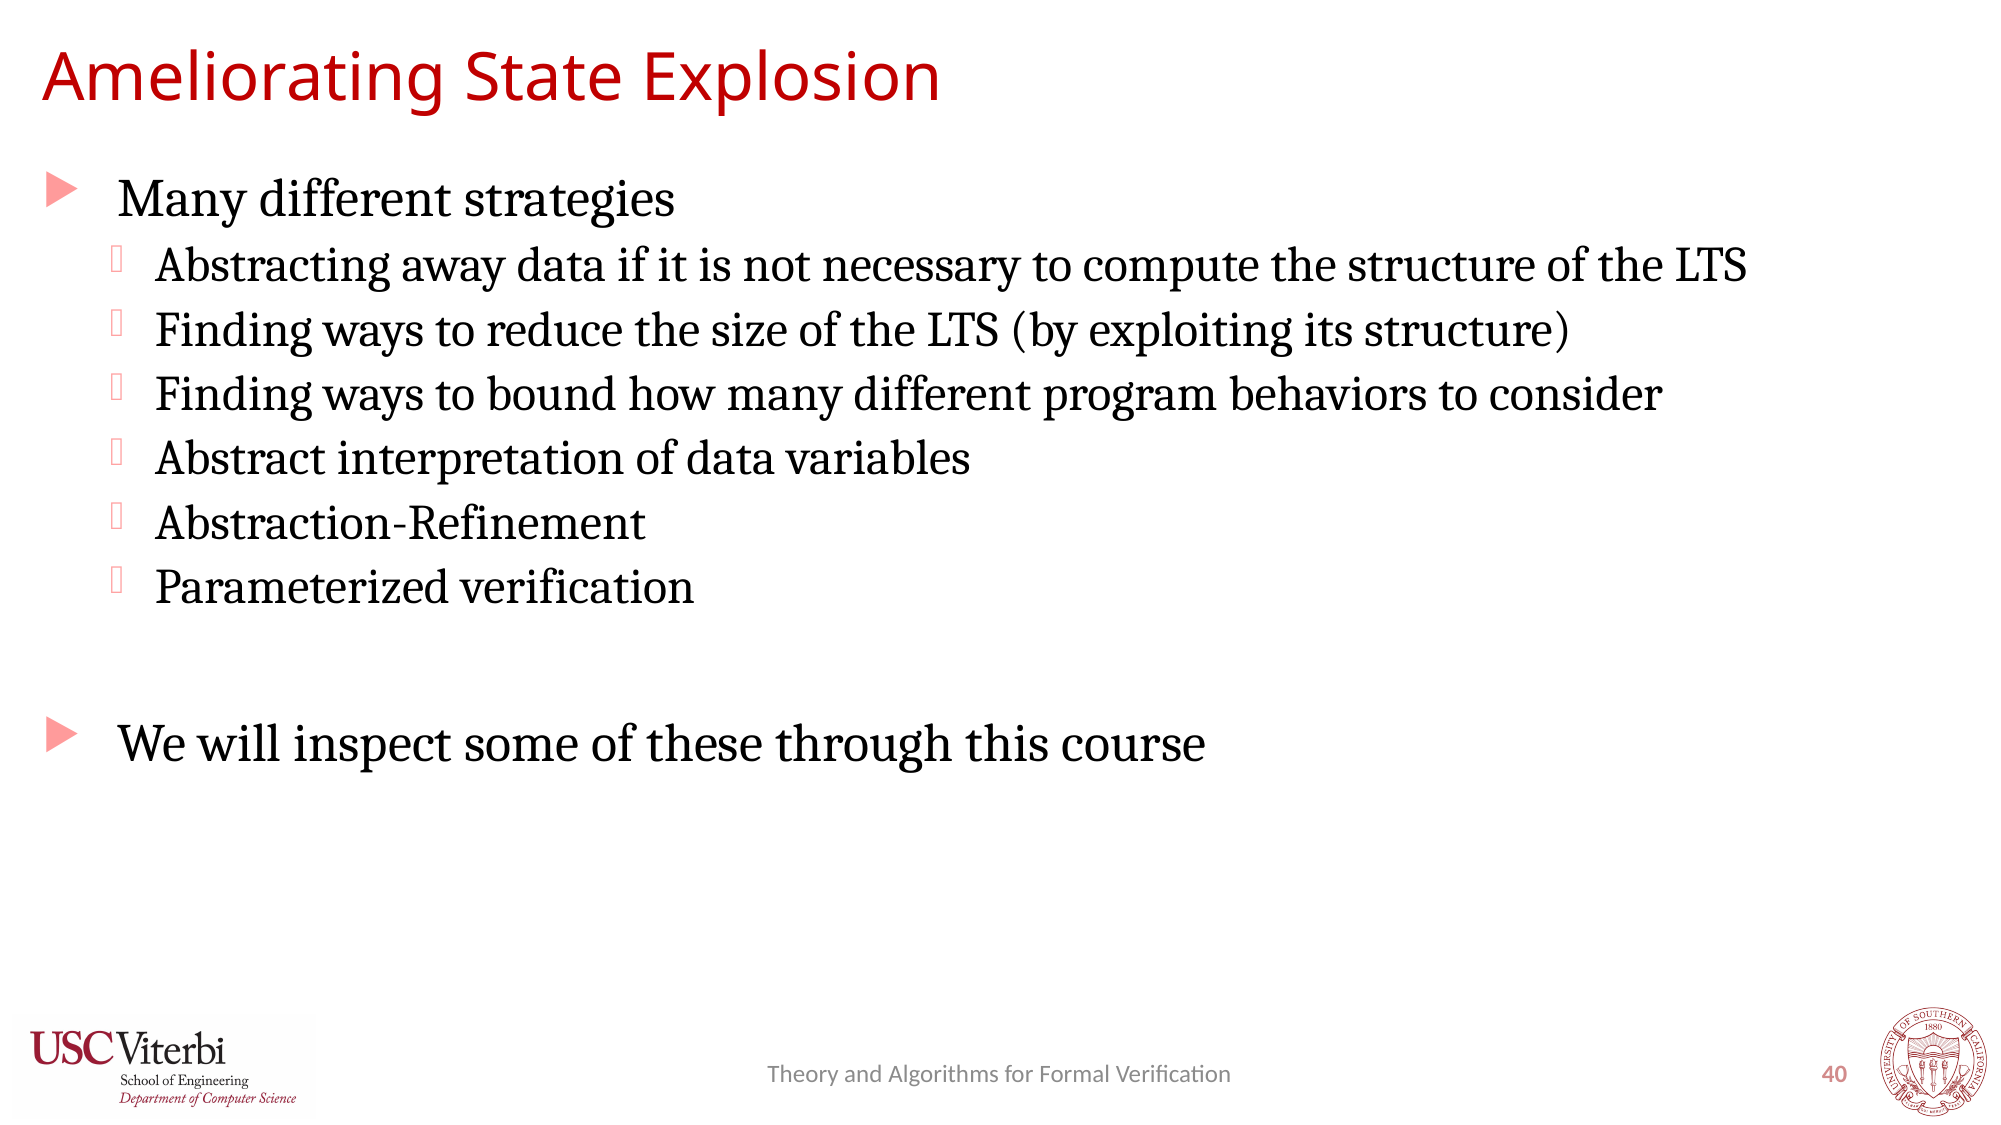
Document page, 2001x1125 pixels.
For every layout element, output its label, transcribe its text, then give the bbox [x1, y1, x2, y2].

slide_number 40 [1684, 1042, 1863, 1103]
list Many different strategies Abstracting away data if it is not necessary to compute the structure of the LTS Finding ways to reduce the size of the LTS (by exploiting its structure) Finding ways to bound how many different program behaviors to consider Abstract interpretation of data variables Abstraction-Refinement Parameterized verification We will inspect some of these through this course [27, 162, 1947, 933]
title Ameliorating State Explosion [27, 18, 1819, 141]
picture [1879, 1002, 1988, 1119]
footer Theory and Algorithms for Formal Verification [662, 1042, 1338, 1103]
picture [12, 1014, 316, 1119]
